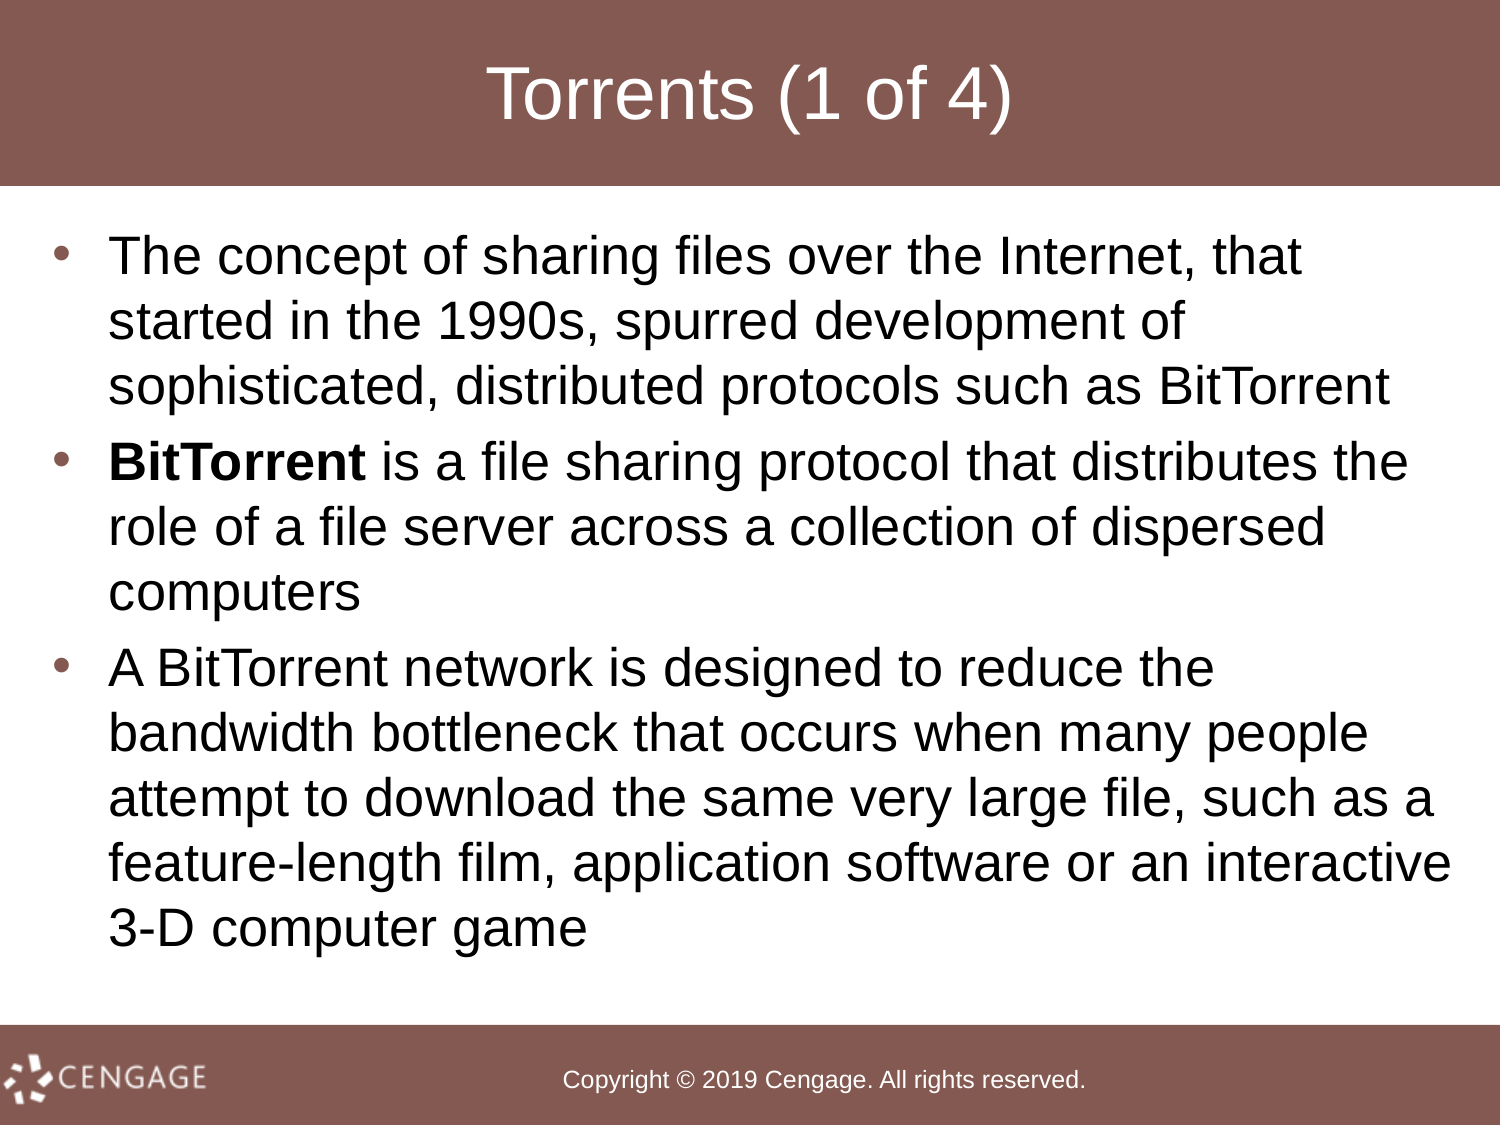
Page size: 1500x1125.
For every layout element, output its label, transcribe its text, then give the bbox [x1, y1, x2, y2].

list The concept of sharing files over the Internet, that started in the 1990s, spurred development of sophisticated, distributed protocols such as BitTorrent BitTorrent is a file sharing protocol that distributes the role of a file server across a collection of dispersed computers A BitTorrent network is designed to reduce the bandwidth bottleneck that occurs when many people attempt to download the same very large file, such as a feature-length film, application software or an interactive 3-D computer game [37, 212, 1475, 1005]
picture [0, 1051, 211, 1106]
title Torrents (1 of 4) [75, 4, 1425, 175]
